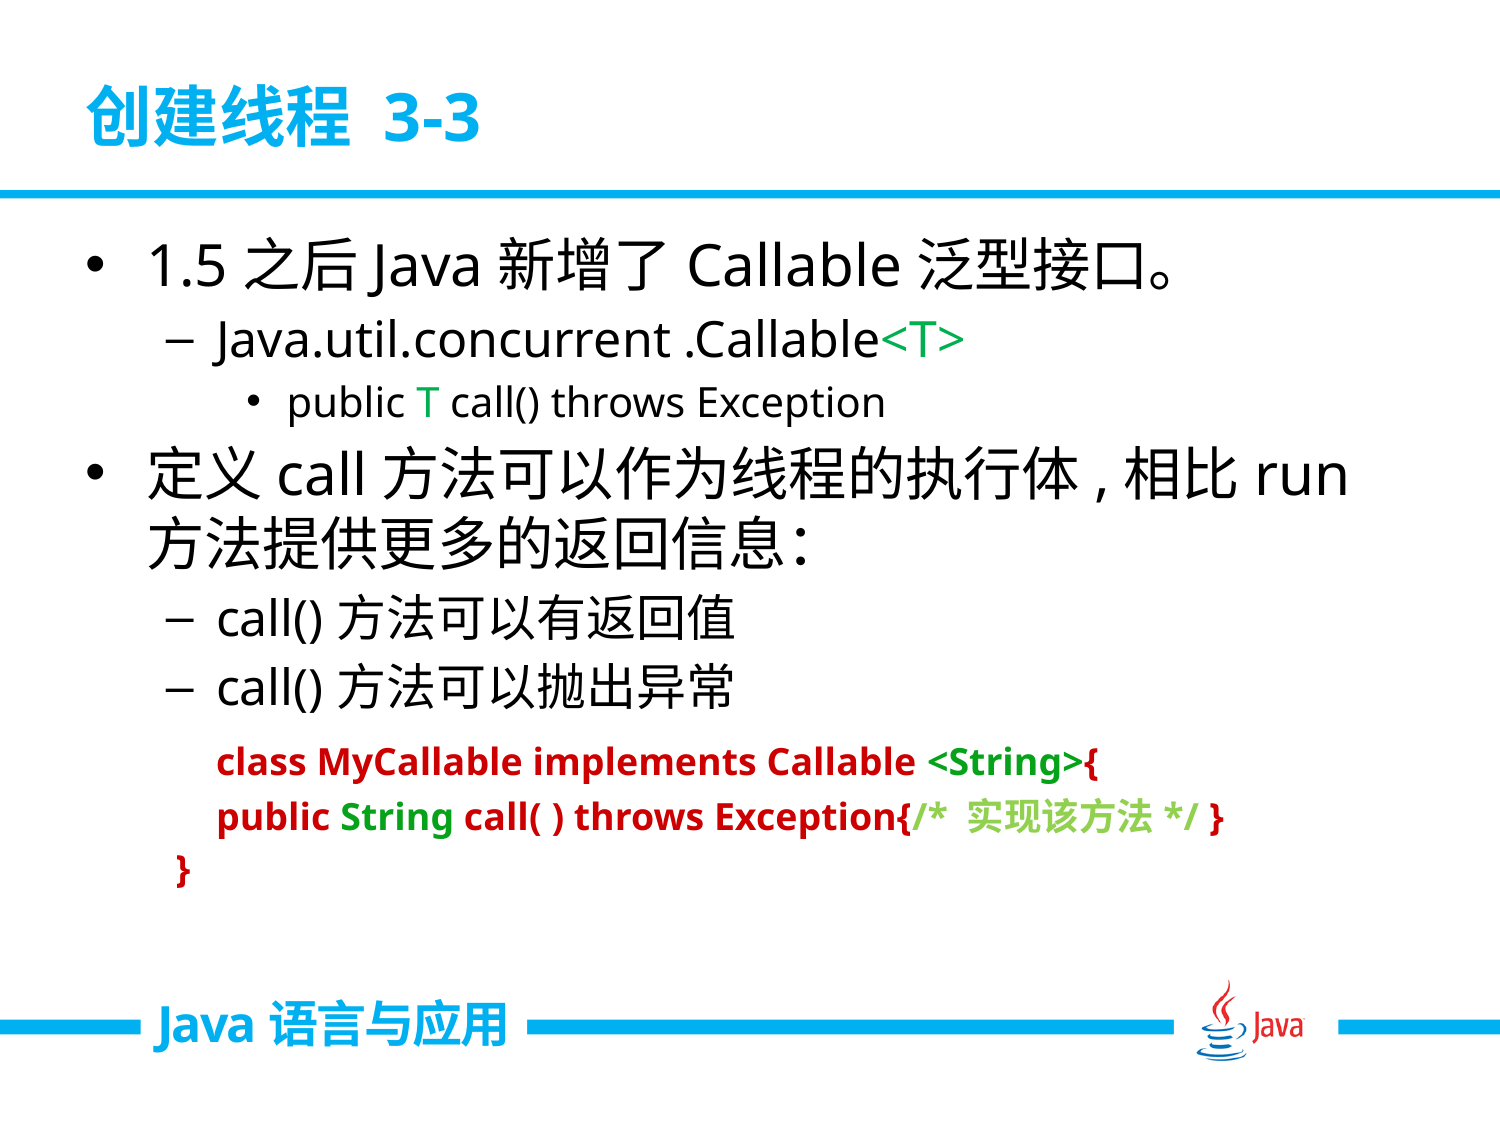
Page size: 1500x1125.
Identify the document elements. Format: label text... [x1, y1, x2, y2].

list 1.5之后Java新增了Callable泛型接口。 Java.util.concurrent .Callable<T> public T call() throws Exception 定义call方法可以作为线程的执行体,相比run方法提供更多的返回信息： call()方法可以有返回值 call()方法可以抛出异常 class MyCallable implements Callable <String>{ public String call( ) throws Exception{/* 实现该方法*/ } } [68, 219, 1419, 963]
picture [1173, 971, 1326, 1064]
title 创建线程 3-3 [68, 70, 1419, 160]
